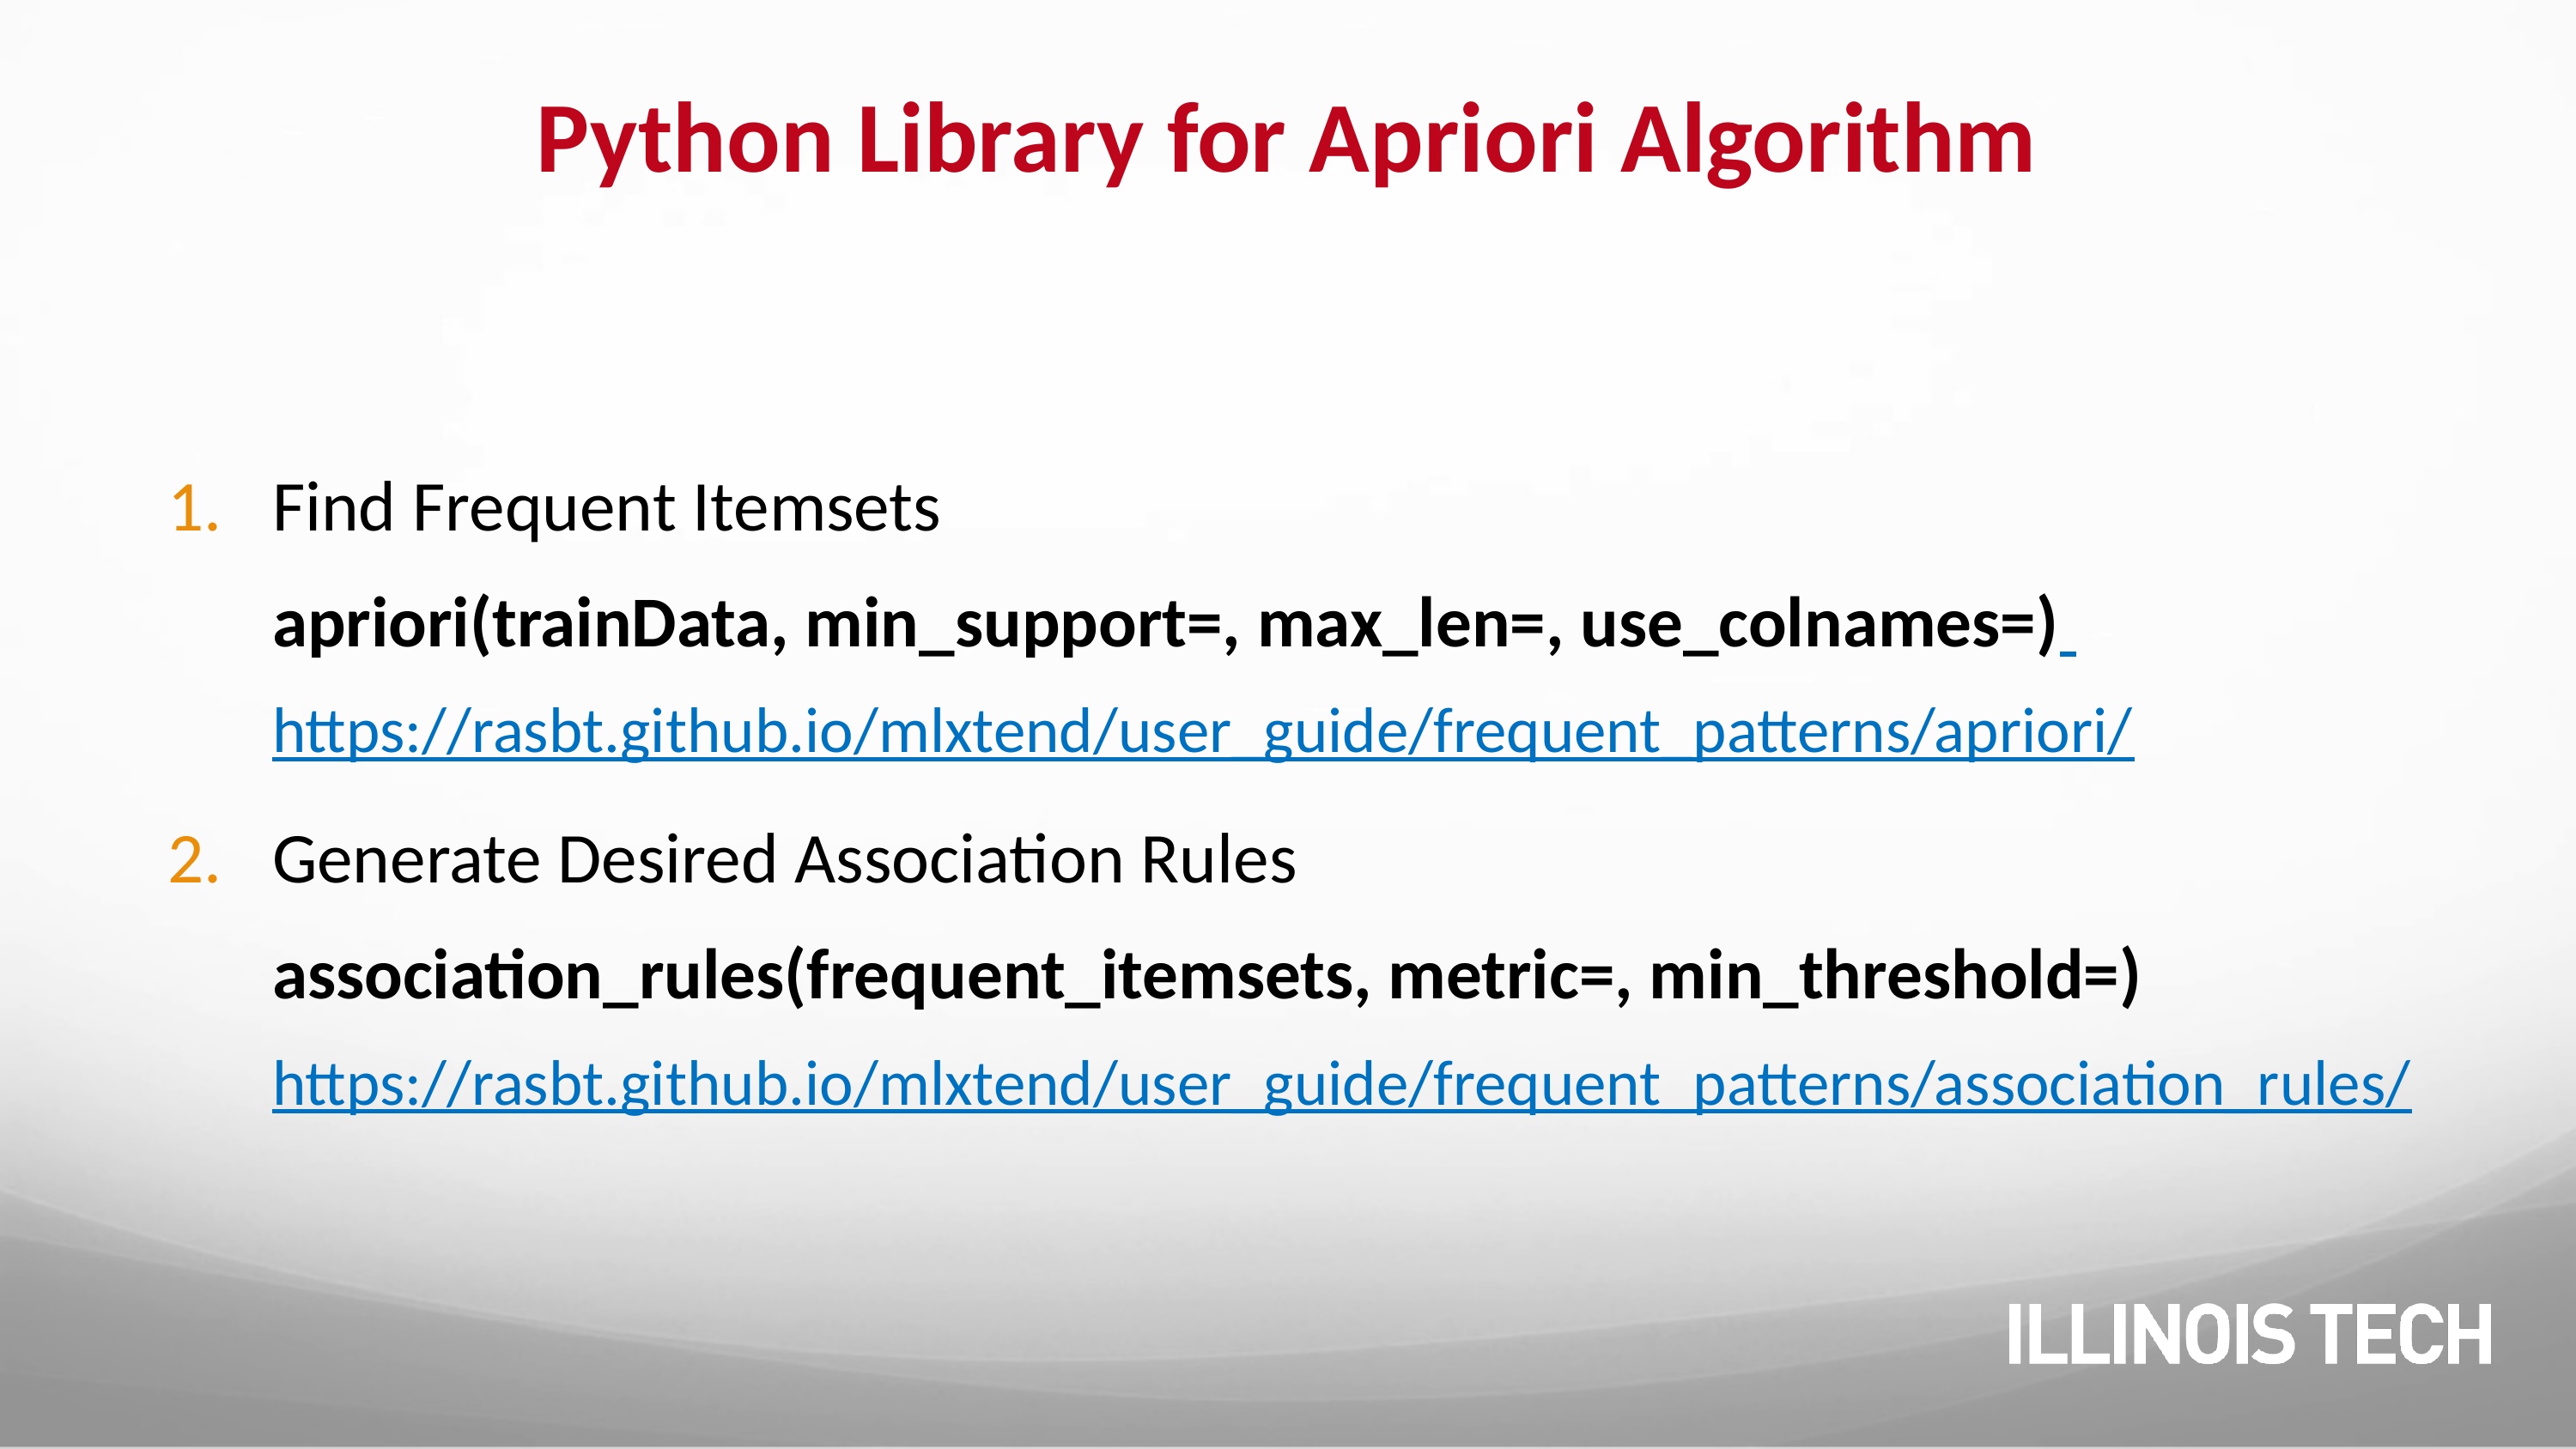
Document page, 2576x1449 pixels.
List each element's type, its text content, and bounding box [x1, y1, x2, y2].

list Find Frequent Itemsets apriori(trainData, min_support=, max_len=, use_colnames=) https://rasbt.github.io/mlxtend/user_guide/frequent_patterns/apriori/ Generate Desired Association Rules association_rules(frequent_itemsets, metric=, min_threshold=) https://rasbt.github.io/mlxtend/user_guide/frequent_patterns/association_rules/ [155, 288, 2448, 1259]
title Python Library for Apriori Algorithm [155, 22, 2421, 241]
picture [0, 0, 2576, 1449]
